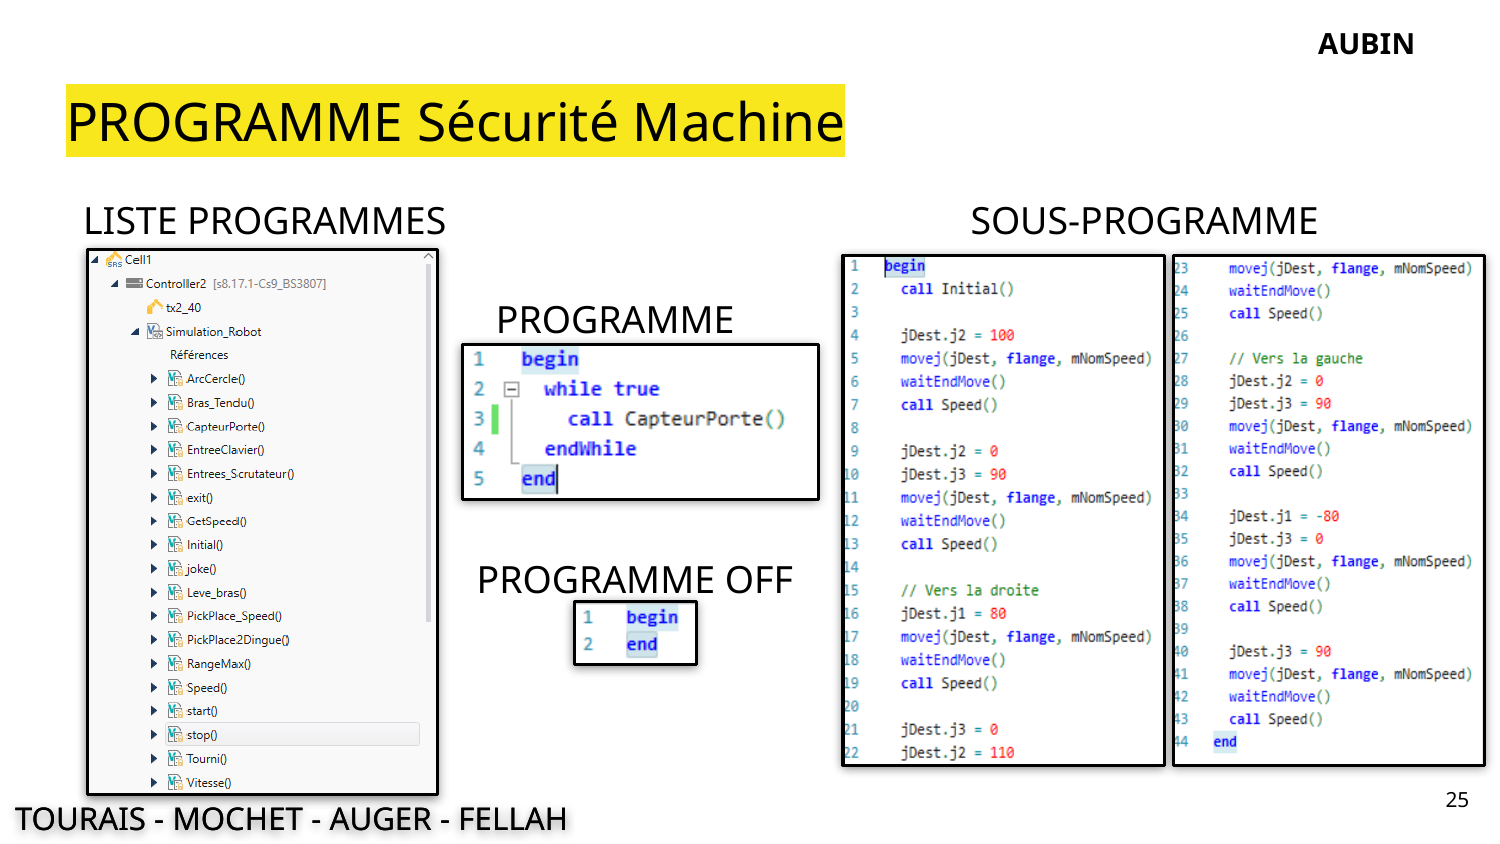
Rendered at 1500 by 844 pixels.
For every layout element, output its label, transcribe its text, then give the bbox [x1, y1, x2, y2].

text_box PROGRAMME OFF [461, 540, 834, 616]
picture [88, 250, 437, 793]
text_box AUBIN [1303, 10, 1493, 67]
text_box PROGRAMME ON [480, 281, 813, 339]
title PROGRAMME Sécurité Machine [51, 72, 1449, 167]
text_box LISTE PROGRAMMES [68, 181, 643, 257]
text_box SOUS-PROGRAMME [955, 181, 1500, 257]
picture [464, 345, 817, 498]
text_box TOURAIS - MOCHET - AUGER - FELLAH [0, 784, 947, 844]
picture [844, 256, 1164, 764]
picture [576, 603, 696, 663]
picture [1174, 256, 1483, 764]
slide_number ‹#› [1394, 770, 1484, 834]
